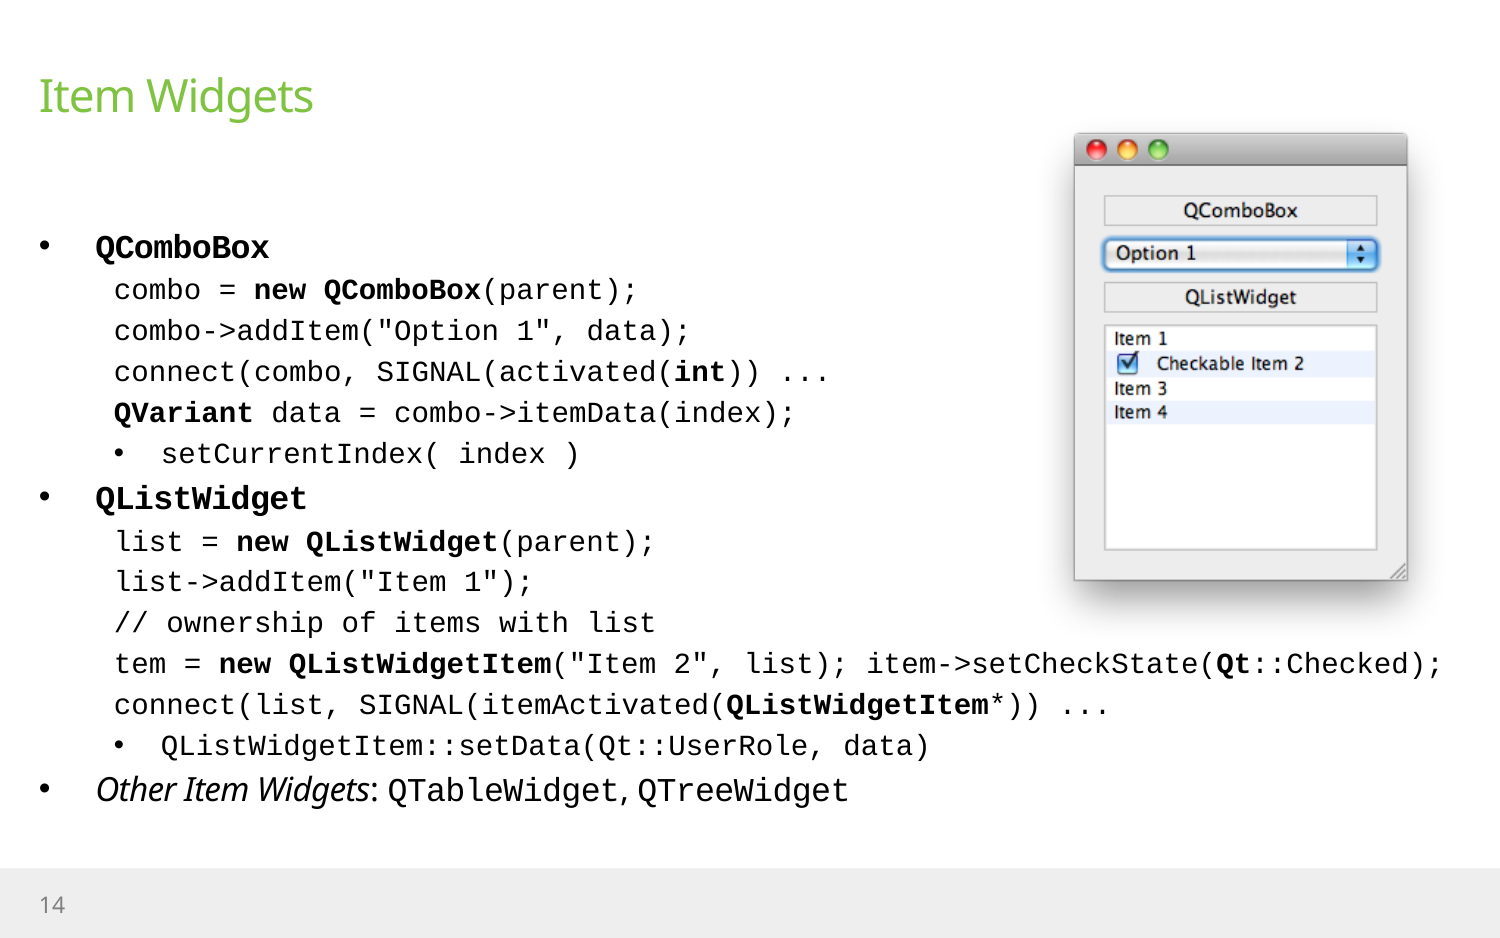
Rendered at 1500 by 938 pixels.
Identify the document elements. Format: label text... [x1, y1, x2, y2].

title Item Widgets [39, 66, 1052, 195]
list QComboBox combo = new QComboBox(parent); combo->addItem("Option 1", data); connect(combo, SIGNAL(activated(int)) ... QVariant data = combo->itemData(index); setCurrentIndex( index ) QListWidget list = new QListWidget(parent); list->addItem("Item 1"); // ownership of items with list tem = new QListWidgetItem("Item 2", list); item->setCheckState(Qt::Checked); connect(list, SIGNAL(itemActivated(QListWidgetItem*)) ... QListWidgetItem::setData(Qt::UserRole, data) Other Item Widgets: QTableWidget, QTreeWidget [39, 224, 1471, 846]
picture [1016, 97, 1466, 661]
slide_number 14 [39, 892, 410, 921]
